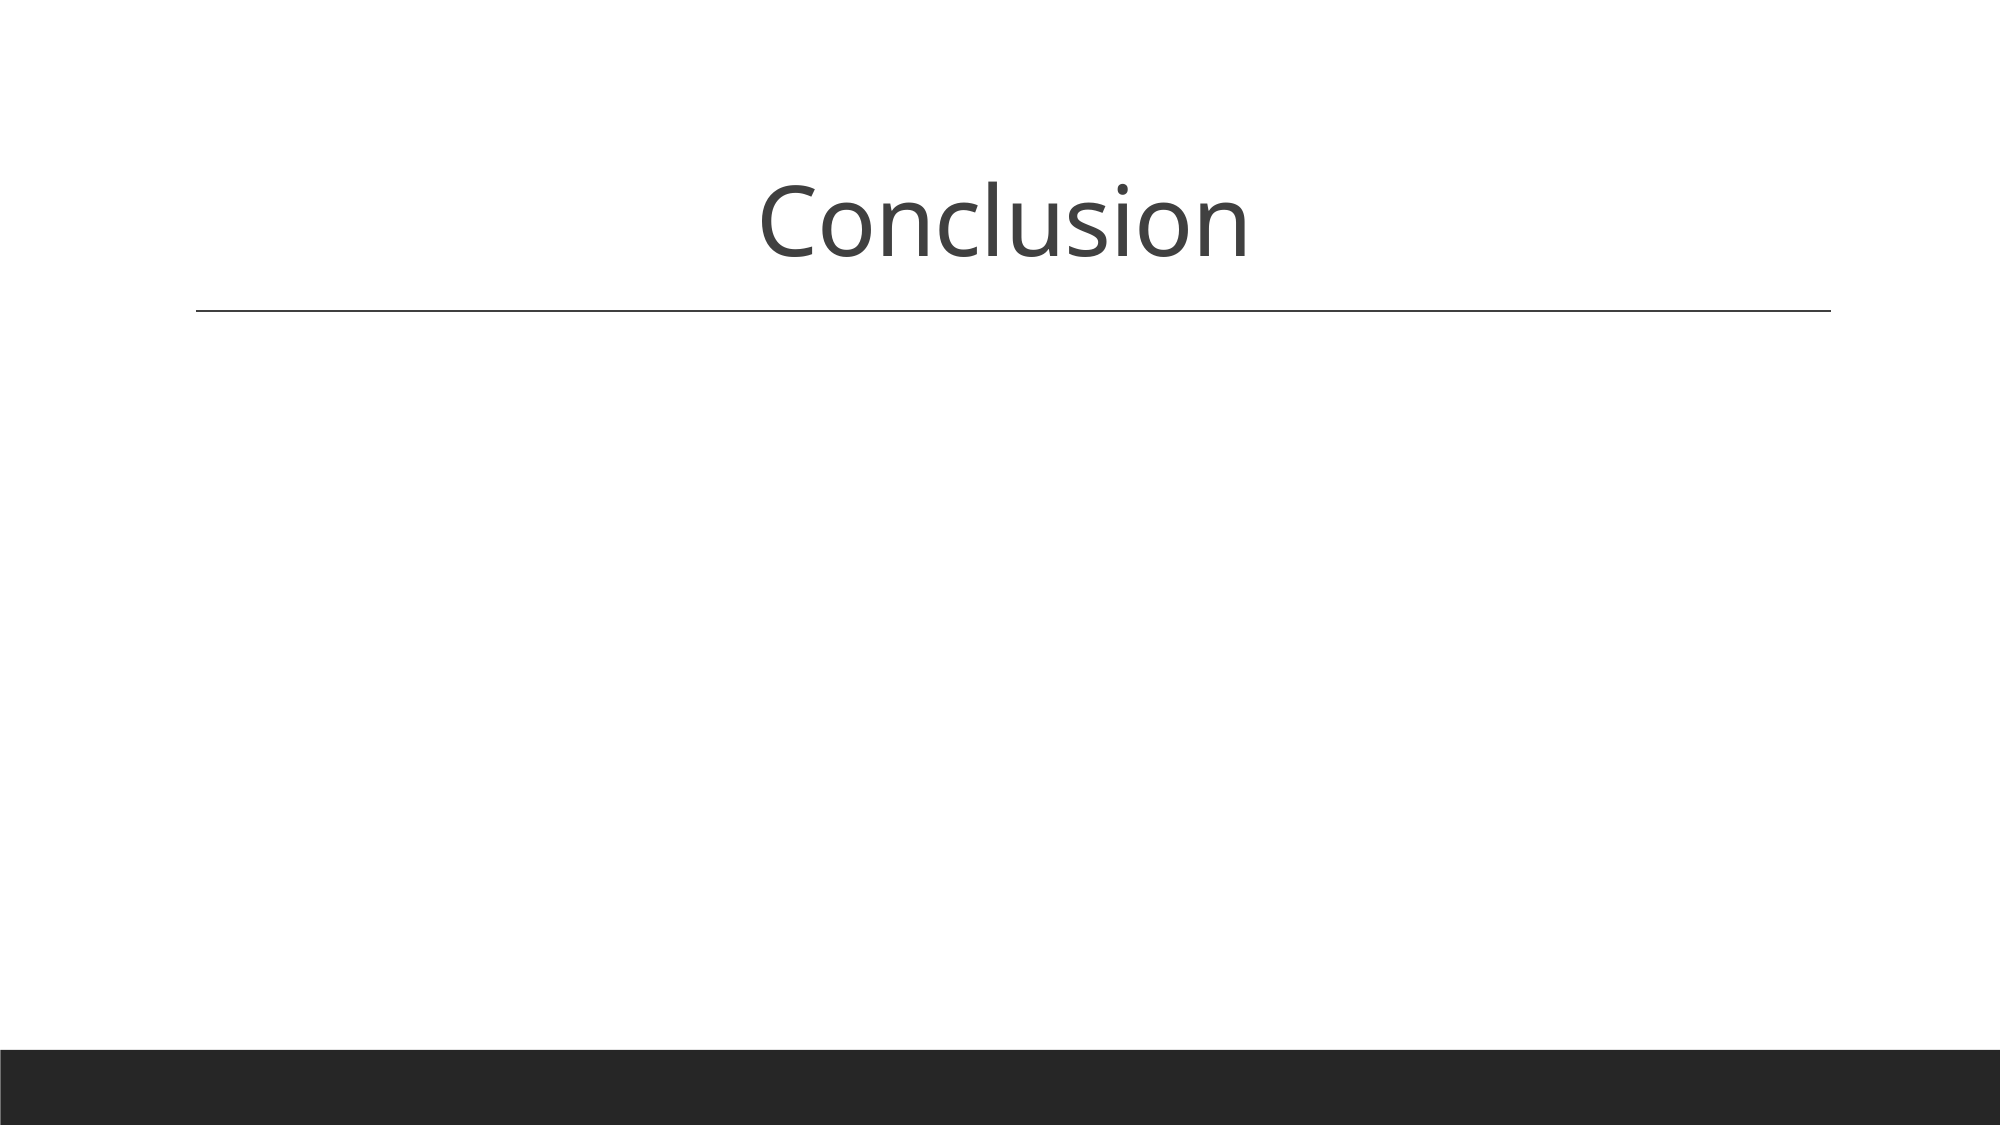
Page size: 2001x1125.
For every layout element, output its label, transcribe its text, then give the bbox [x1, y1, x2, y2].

title Conclusion [180, 47, 1830, 285]
